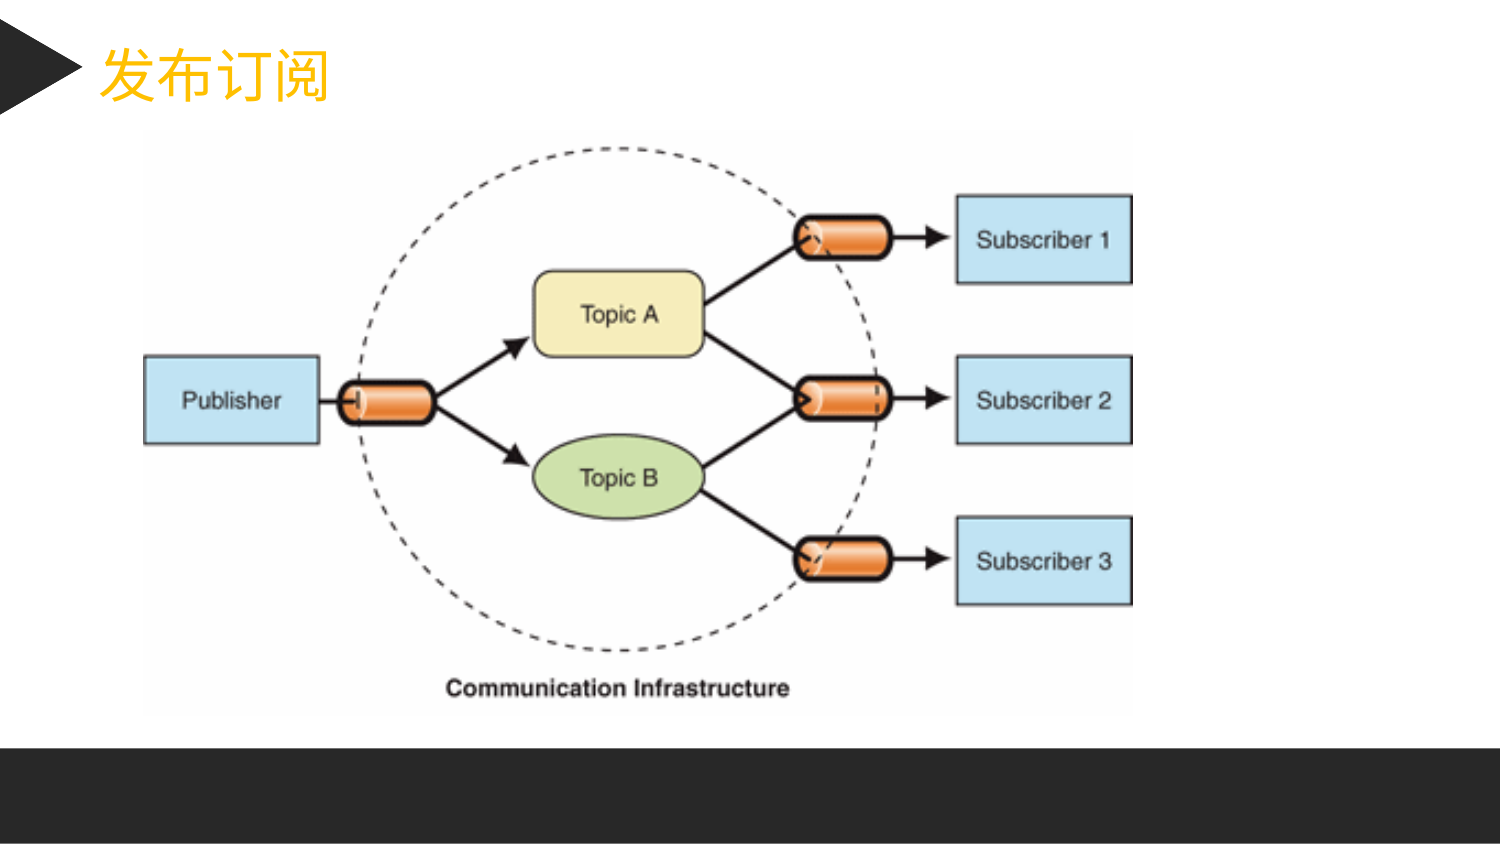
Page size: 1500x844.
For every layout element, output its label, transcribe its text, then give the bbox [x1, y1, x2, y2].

text_box [0, 748, 1500, 844]
text_box [0, 19, 83, 115]
picture [143, 130, 1133, 716]
text_box 发布订阅 [83, 32, 347, 117]
